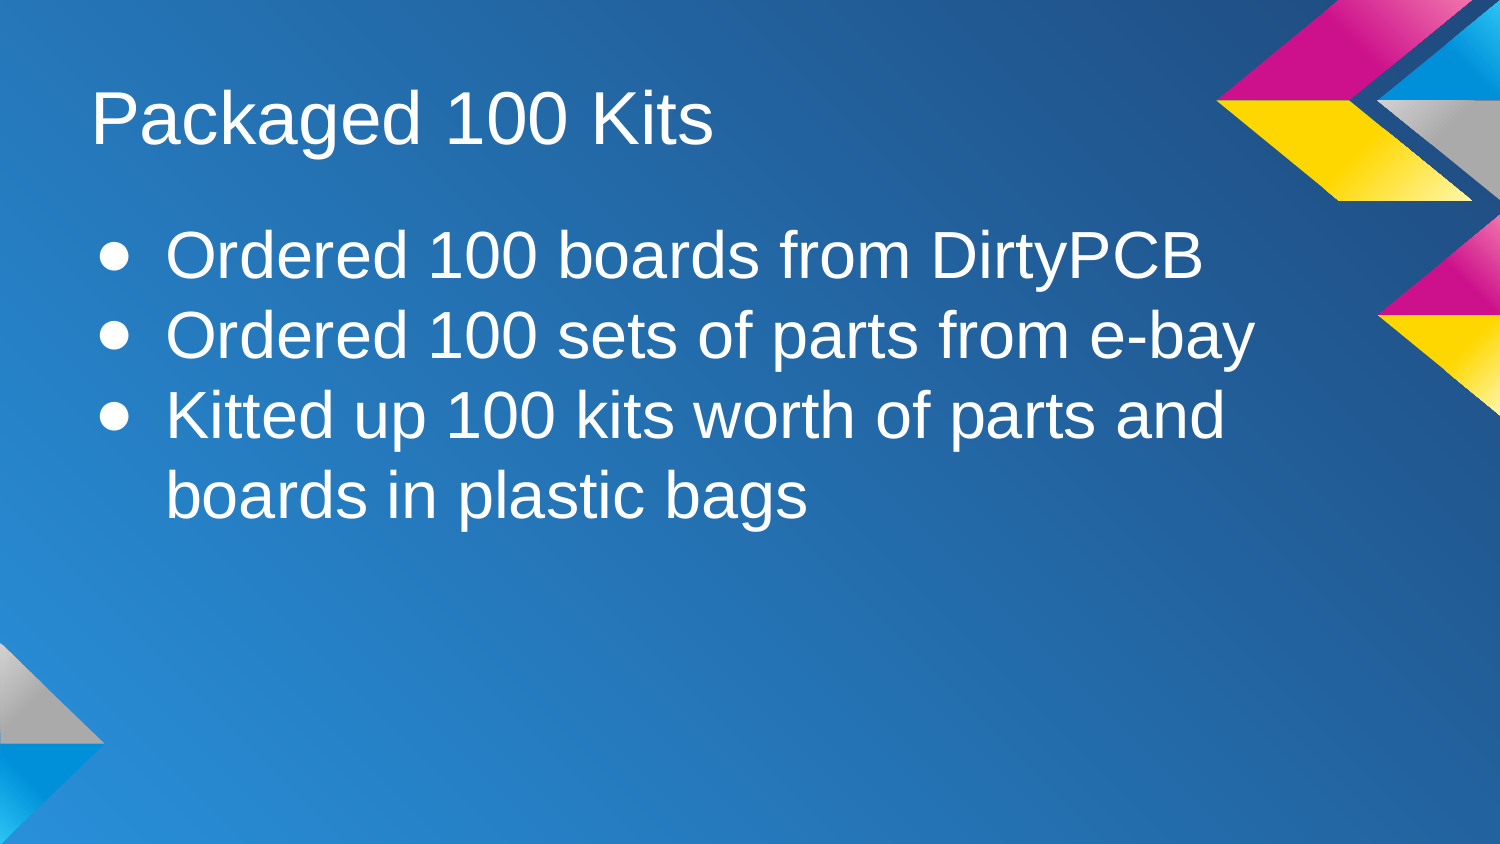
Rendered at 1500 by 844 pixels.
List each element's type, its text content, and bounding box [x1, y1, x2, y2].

title Packaged 100 Kits [75, 33, 1204, 175]
list Ordered 100 boards from DirtyPCB Ordered 100 sets of parts from e-bay Kitted up 100 kits worth of parts and boards in plastic bags [75, 196, 1425, 793]
